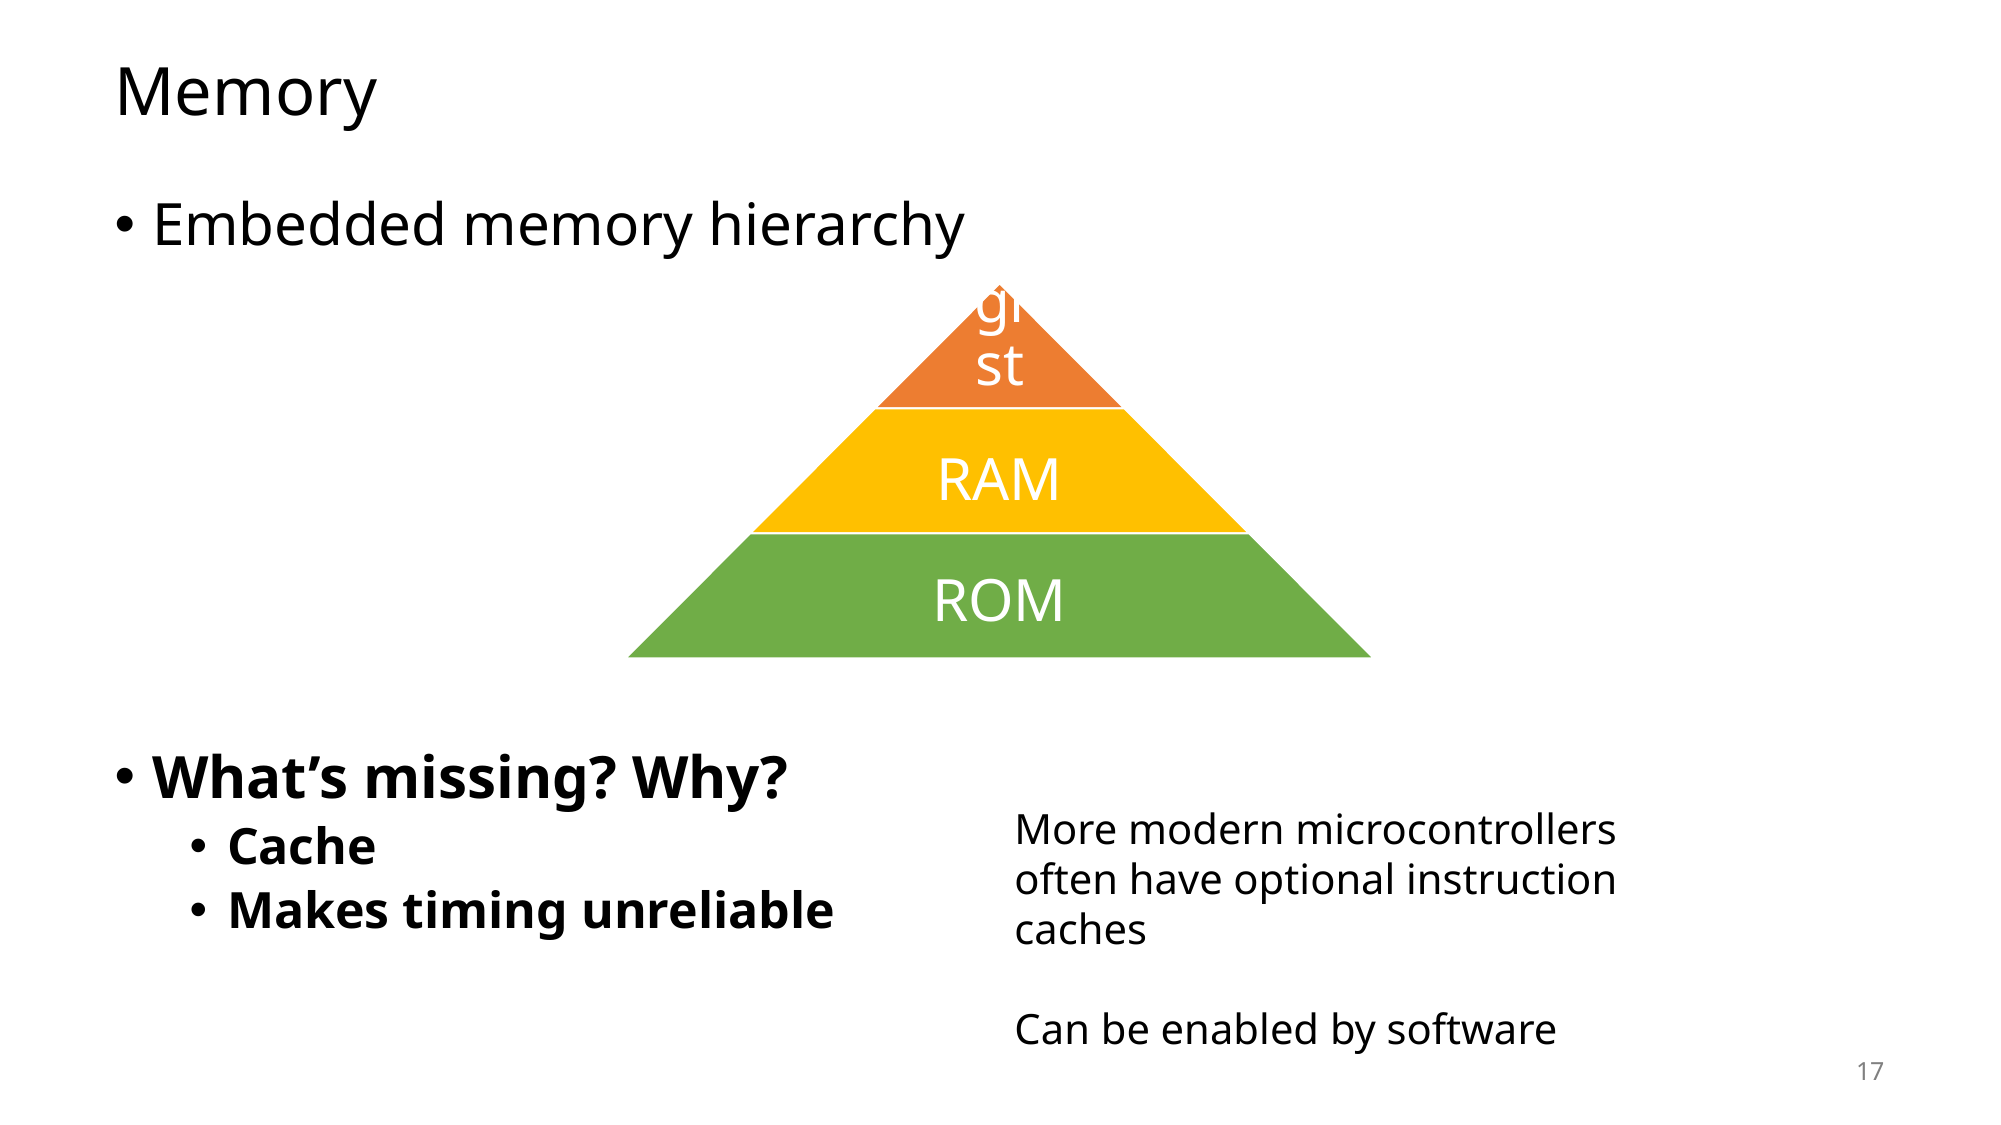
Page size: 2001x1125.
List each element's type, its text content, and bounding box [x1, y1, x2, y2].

list Embedded memory hierarchy What’s missing? Why? Cache Makes timing unreliable [99, 187, 1900, 1013]
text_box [625, 283, 1374, 659]
title Memory [99, 37, 1900, 150]
slide_number 17 [1749, 1042, 1900, 1103]
text_box More modern microcontrollers often have optional instruction caches Can be enabled by software [999, 795, 1704, 1061]
